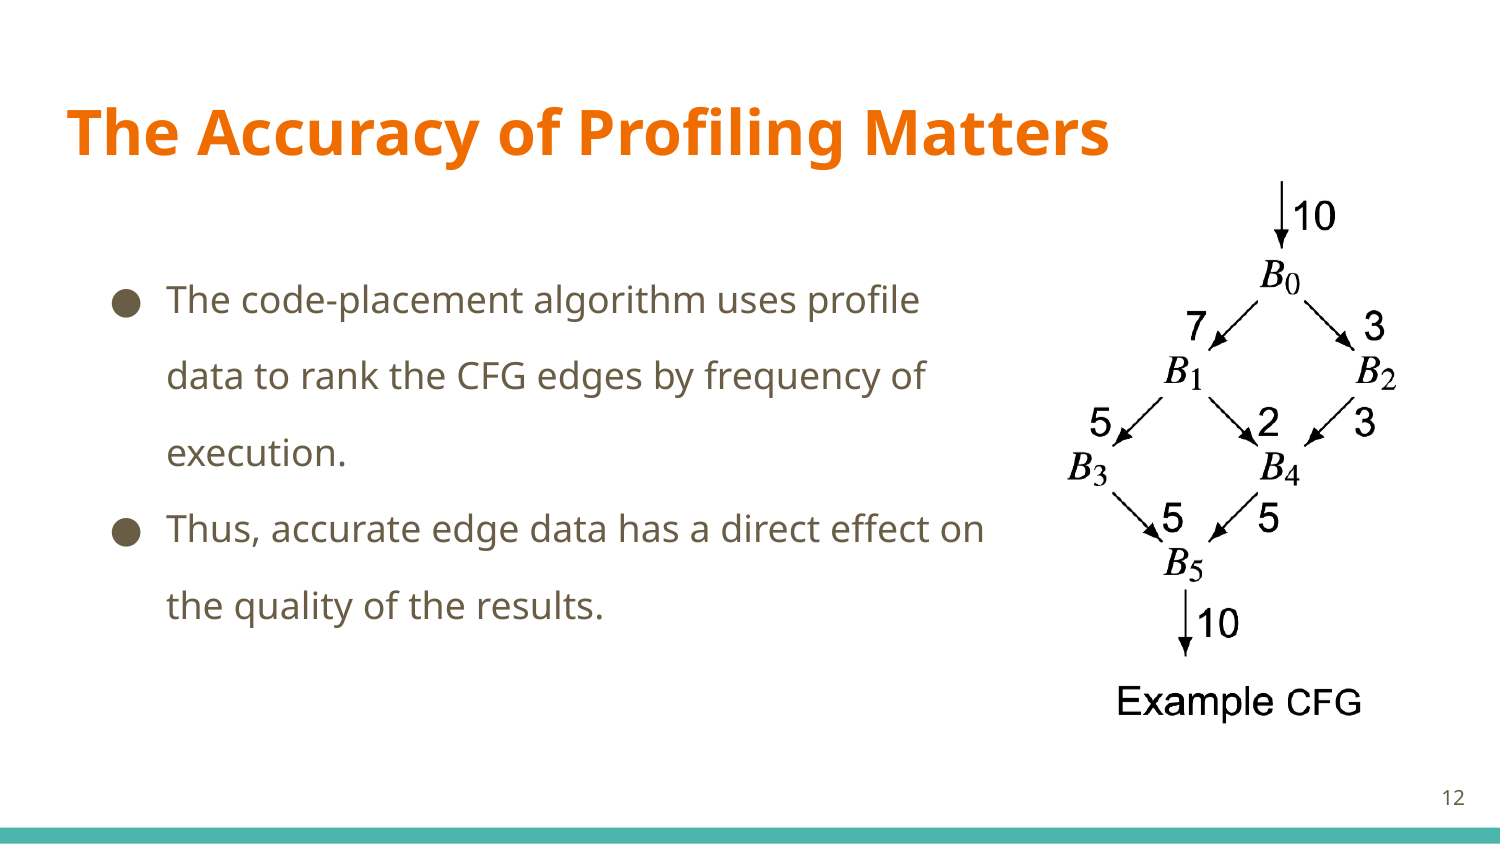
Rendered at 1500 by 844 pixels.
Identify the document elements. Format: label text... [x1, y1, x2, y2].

picture [1028, 159, 1435, 766]
slide_number ‹#› [1389, 764, 1480, 830]
list The code-placement algorithm uses profile data to rank the CFG edges by frequency of execution. Thus, accurate edge data has a direct effect on the quality of the results. [76, 232, 1022, 774]
title The Accuracy of Profiling Matters [51, 72, 1449, 189]
